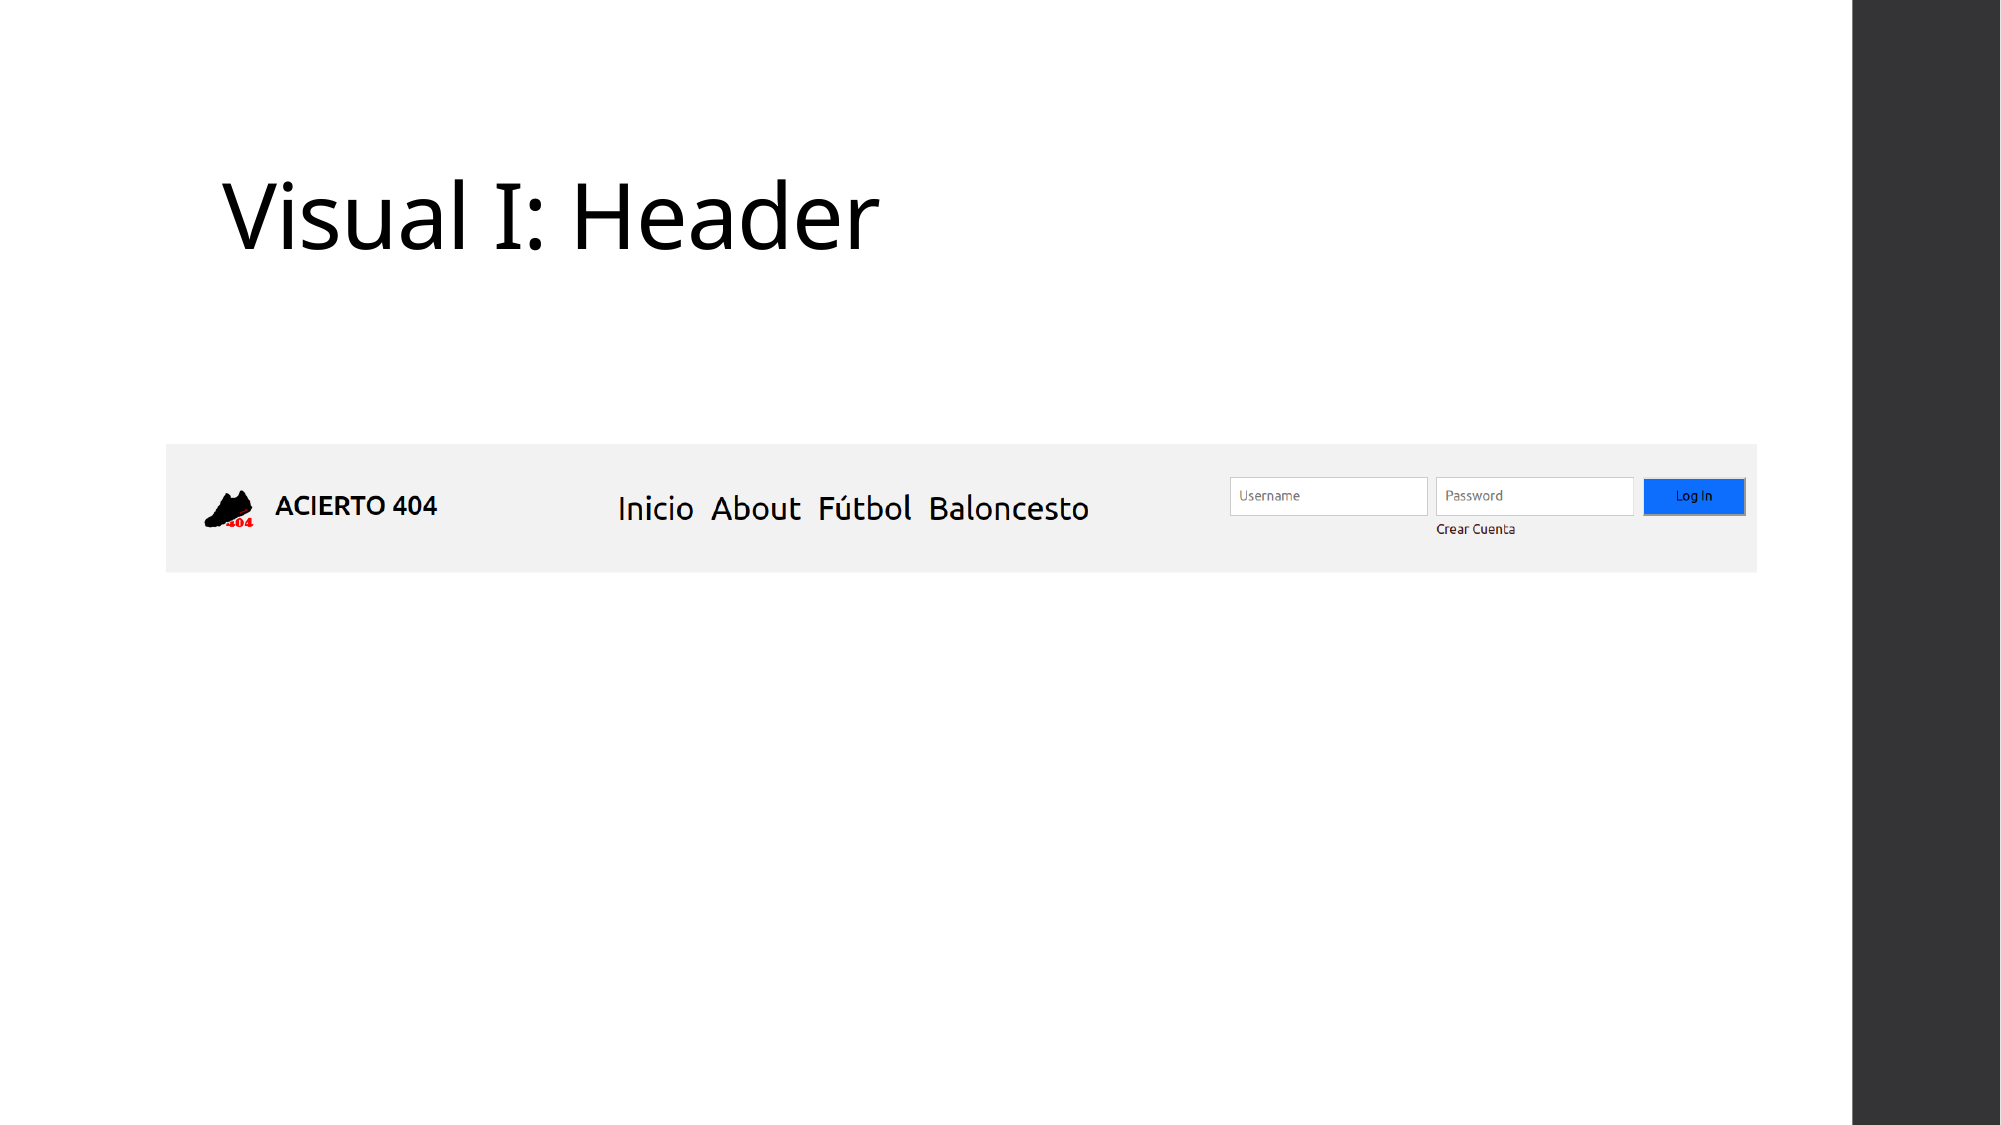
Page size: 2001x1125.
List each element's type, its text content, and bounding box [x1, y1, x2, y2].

picture [166, 444, 1757, 573]
title Visual I: Header [206, 60, 1797, 278]
